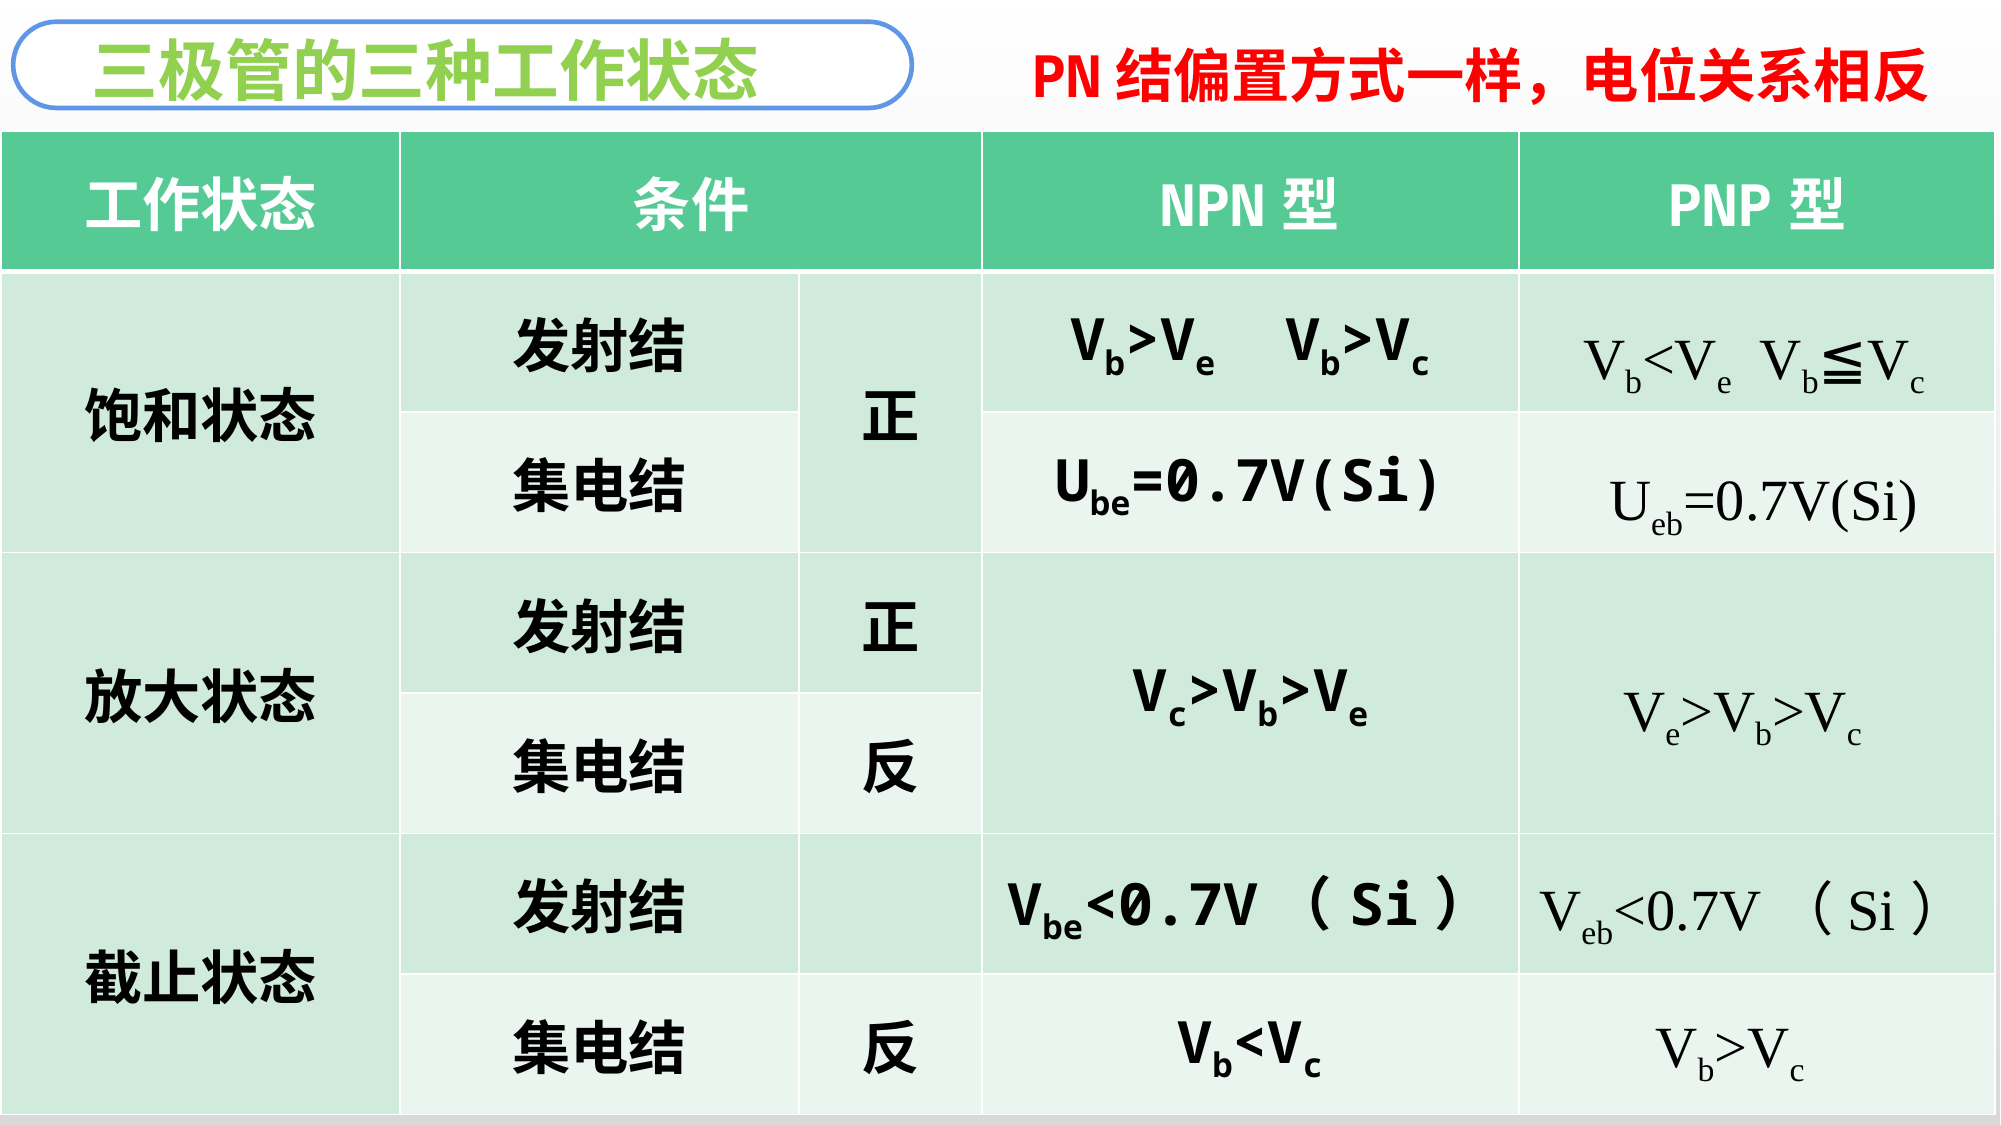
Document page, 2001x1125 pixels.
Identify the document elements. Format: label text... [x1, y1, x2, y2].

text_box PN结偏置方式一样，电位关系相反 [1016, 31, 1946, 117]
text_box Vb>Vc [1641, 1001, 1820, 1096]
table_cell 饱和状态 [2, 274, 399, 552]
table_cell [1520, 553, 1994, 833]
table_cell 集电结 [401, 975, 798, 1114]
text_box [13, 21, 912, 118]
table_cell 截止状态 [2, 834, 399, 1114]
table_cell 发射结 [401, 834, 798, 973]
table_cell 发射结 [401, 274, 798, 411]
text_box Ve>Vb>Vc [1608, 665, 1877, 760]
table_cell 发射结 [401, 553, 798, 692]
table_cell [1520, 413, 1994, 552]
table_cell [1520, 274, 1994, 411]
table_cell 正 [800, 274, 981, 552]
table_header 工作状态 [2, 132, 399, 269]
table_cell Vb>Ve Vb>Vc [983, 274, 1518, 411]
table_header NPN型 [983, 132, 1518, 269]
text_box Vb<Ve Vb≦Vc [1568, 313, 1940, 408]
table_cell [1520, 975, 1994, 1114]
table_cell 集电结 [401, 694, 798, 833]
table_cell 正 [800, 553, 981, 692]
table_cell Vc>Vb>Ve [983, 553, 1518, 833]
table_cell [800, 834, 981, 973]
text_box Ueb=0.7V(Si) [1594, 455, 1934, 550]
table_cell Vb<Vc [983, 975, 1518, 1114]
table_cell Vbe<0.7V（Si） [983, 834, 1518, 973]
table_cell Ube=0.7V(Si) [983, 413, 1518, 552]
table_cell [1520, 834, 1994, 973]
table_header PNP型 [1520, 132, 1994, 269]
table_cell 放大状态 [2, 553, 399, 833]
text_box Veb<0.7V（Si） [1524, 864, 1984, 959]
table_cell 反 [800, 694, 981, 833]
table_cell 反 [800, 975, 981, 1114]
table_cell 集电结 [401, 413, 798, 552]
table_header 条件 [401, 132, 981, 269]
